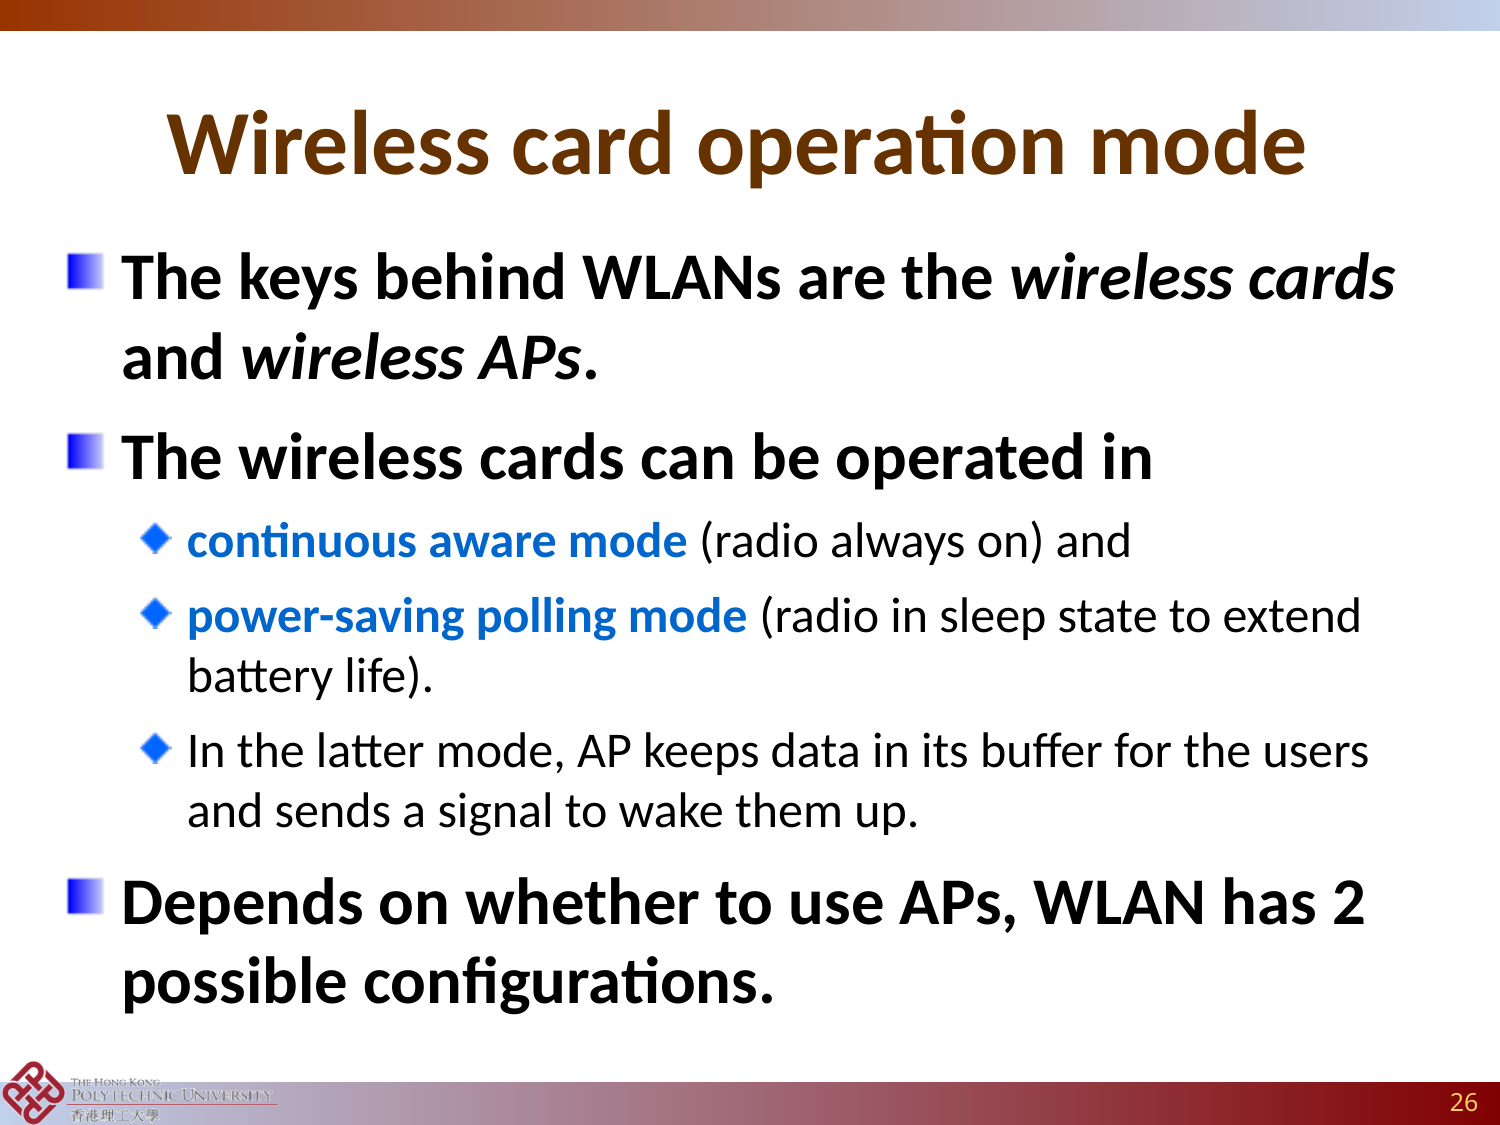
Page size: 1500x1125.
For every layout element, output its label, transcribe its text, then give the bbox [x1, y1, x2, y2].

list The keys behind WLANs are the wireless cards and wireless APs. The wireless cards can be operated in continuous aware mode (radio always on) and power-saving polling mode (radio in sleep state to extend battery life). In the latter mode, AP keeps data in its buffer for the users and sends a signal to wake them up. Depends on whether to use APs, WLAN has 2 possible configurations. [50, 224, 1463, 1050]
picture [65, 876, 108, 919]
picture [140, 596, 172, 629]
picture [140, 521, 172, 554]
picture [0, 1061, 278, 1125]
picture [140, 731, 172, 764]
picture [65, 251, 108, 294]
title Wireless card operation mode [37, 87, 1438, 200]
picture [65, 431, 108, 474]
